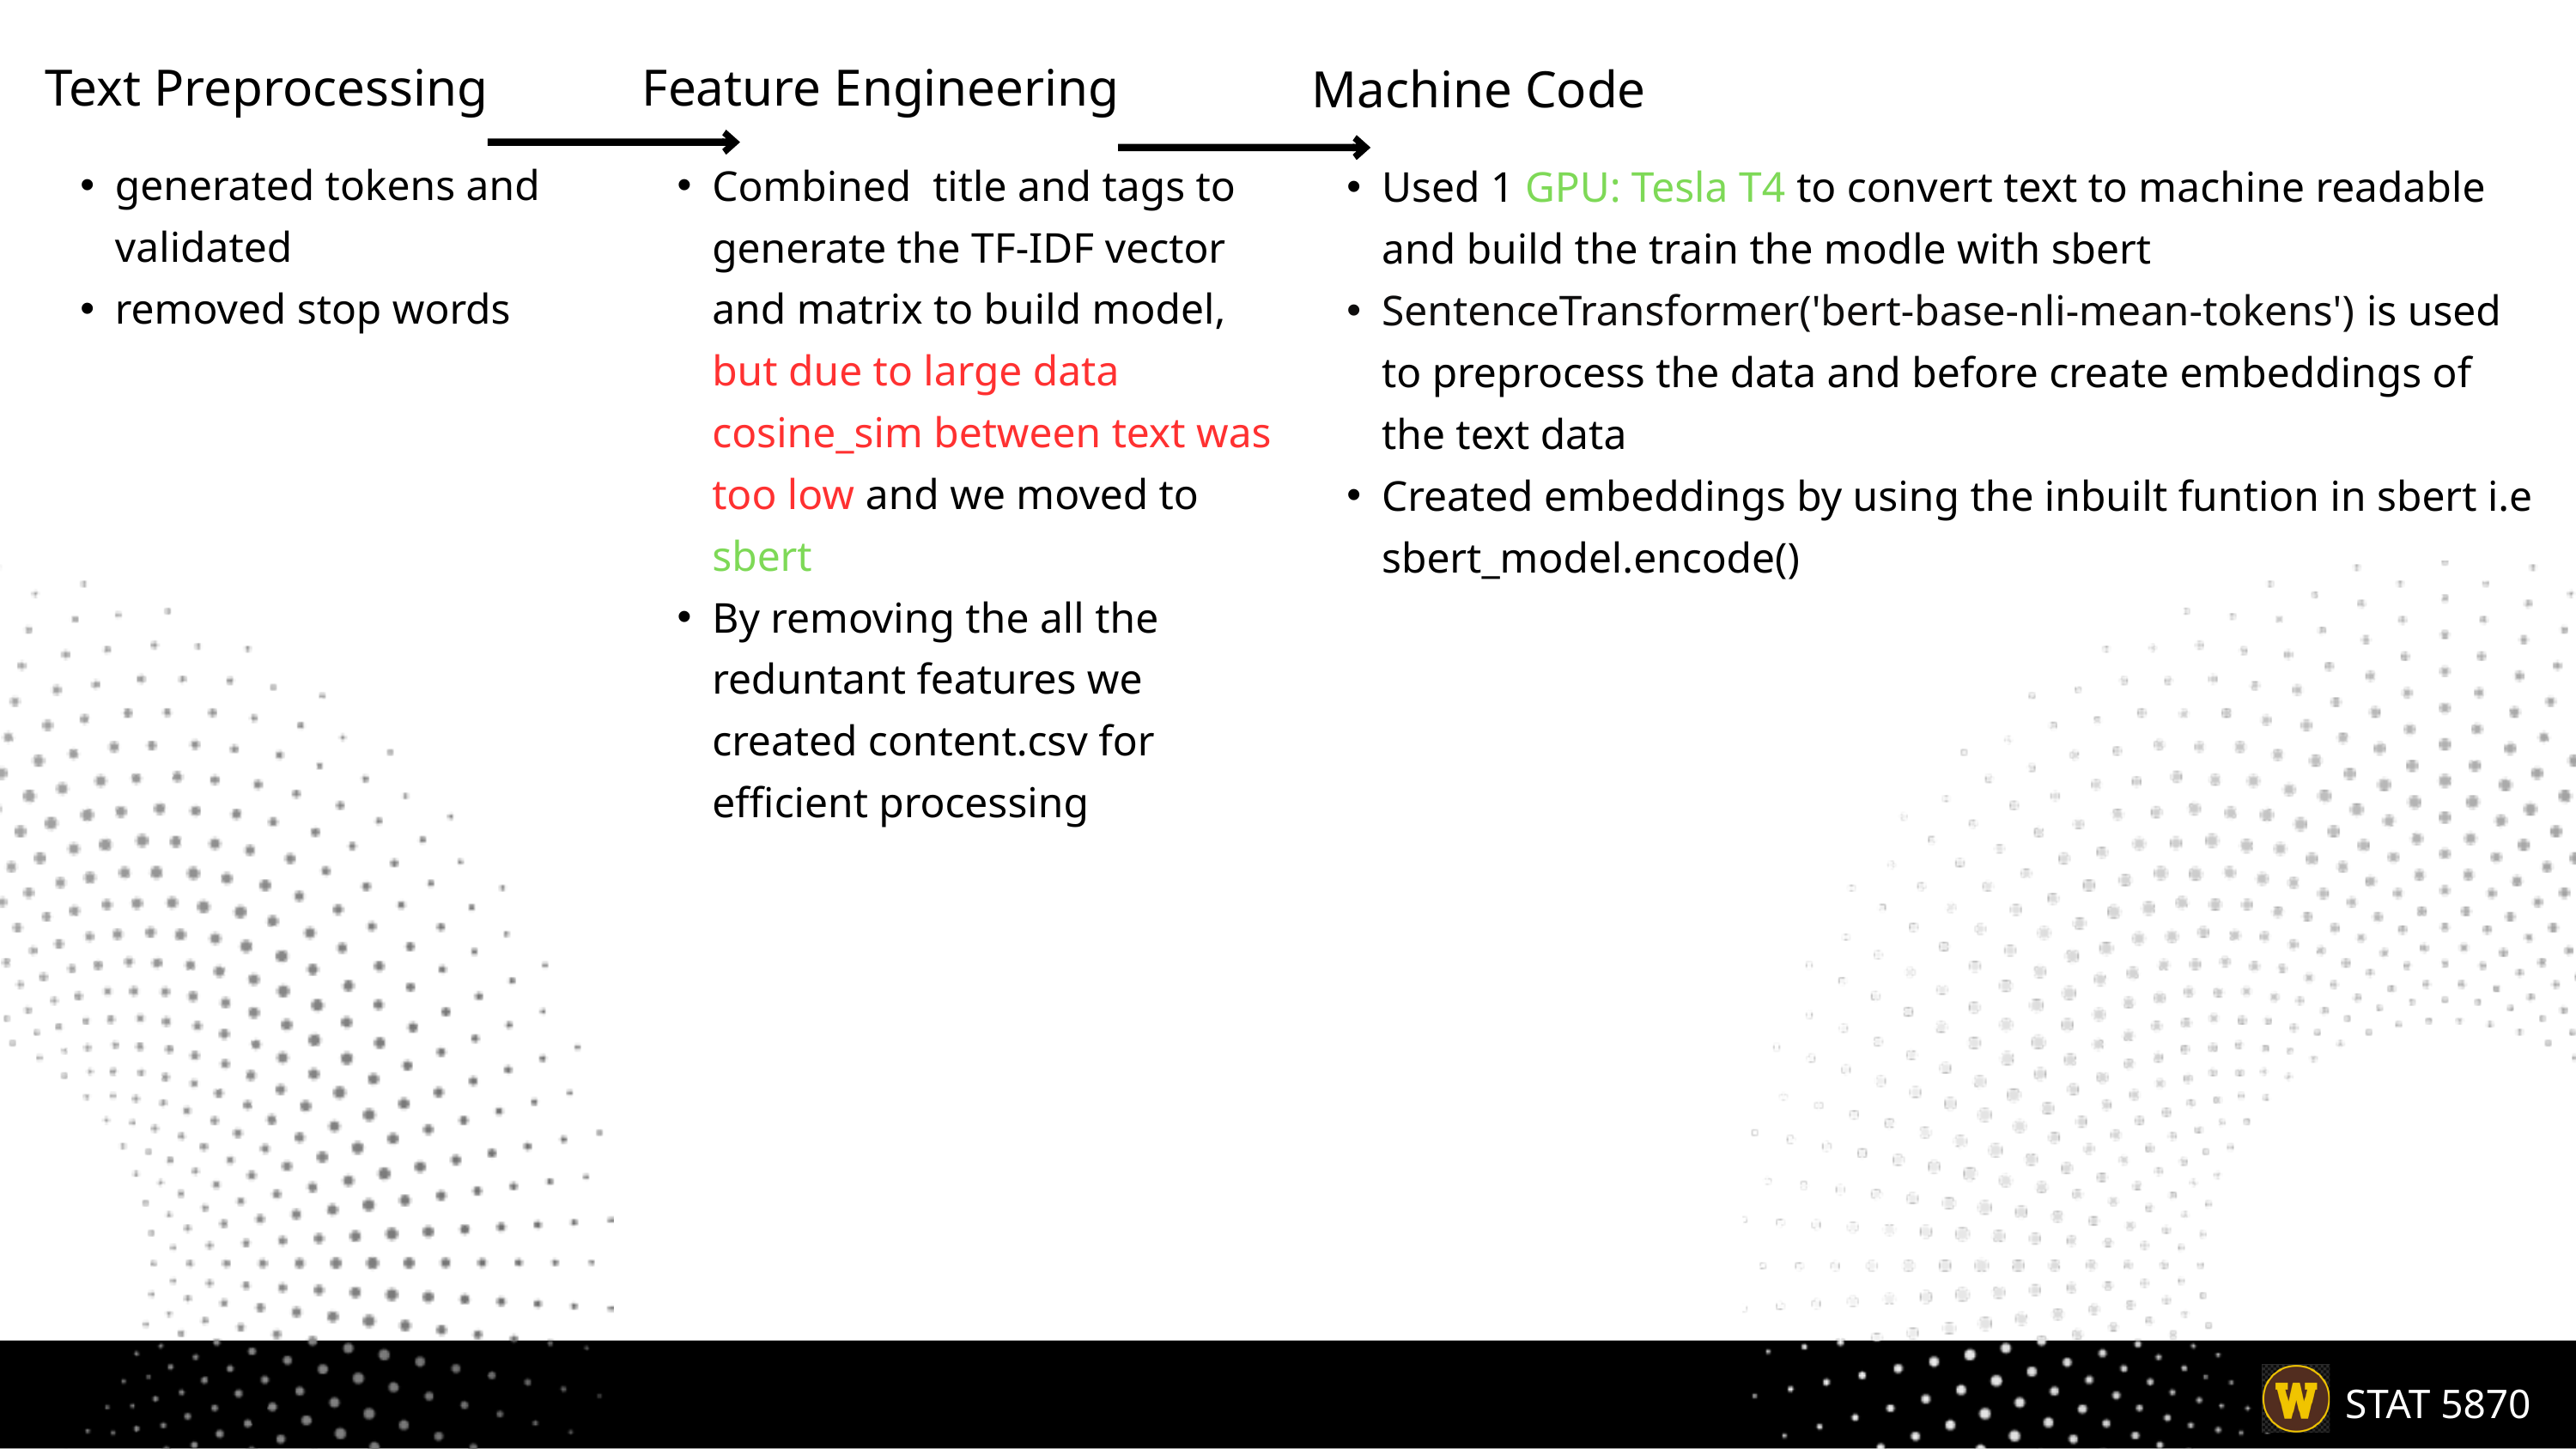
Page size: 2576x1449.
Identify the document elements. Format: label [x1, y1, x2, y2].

text_box [2261, 1364, 2558, 1434]
text_box [0, 52, 2576, 1449]
